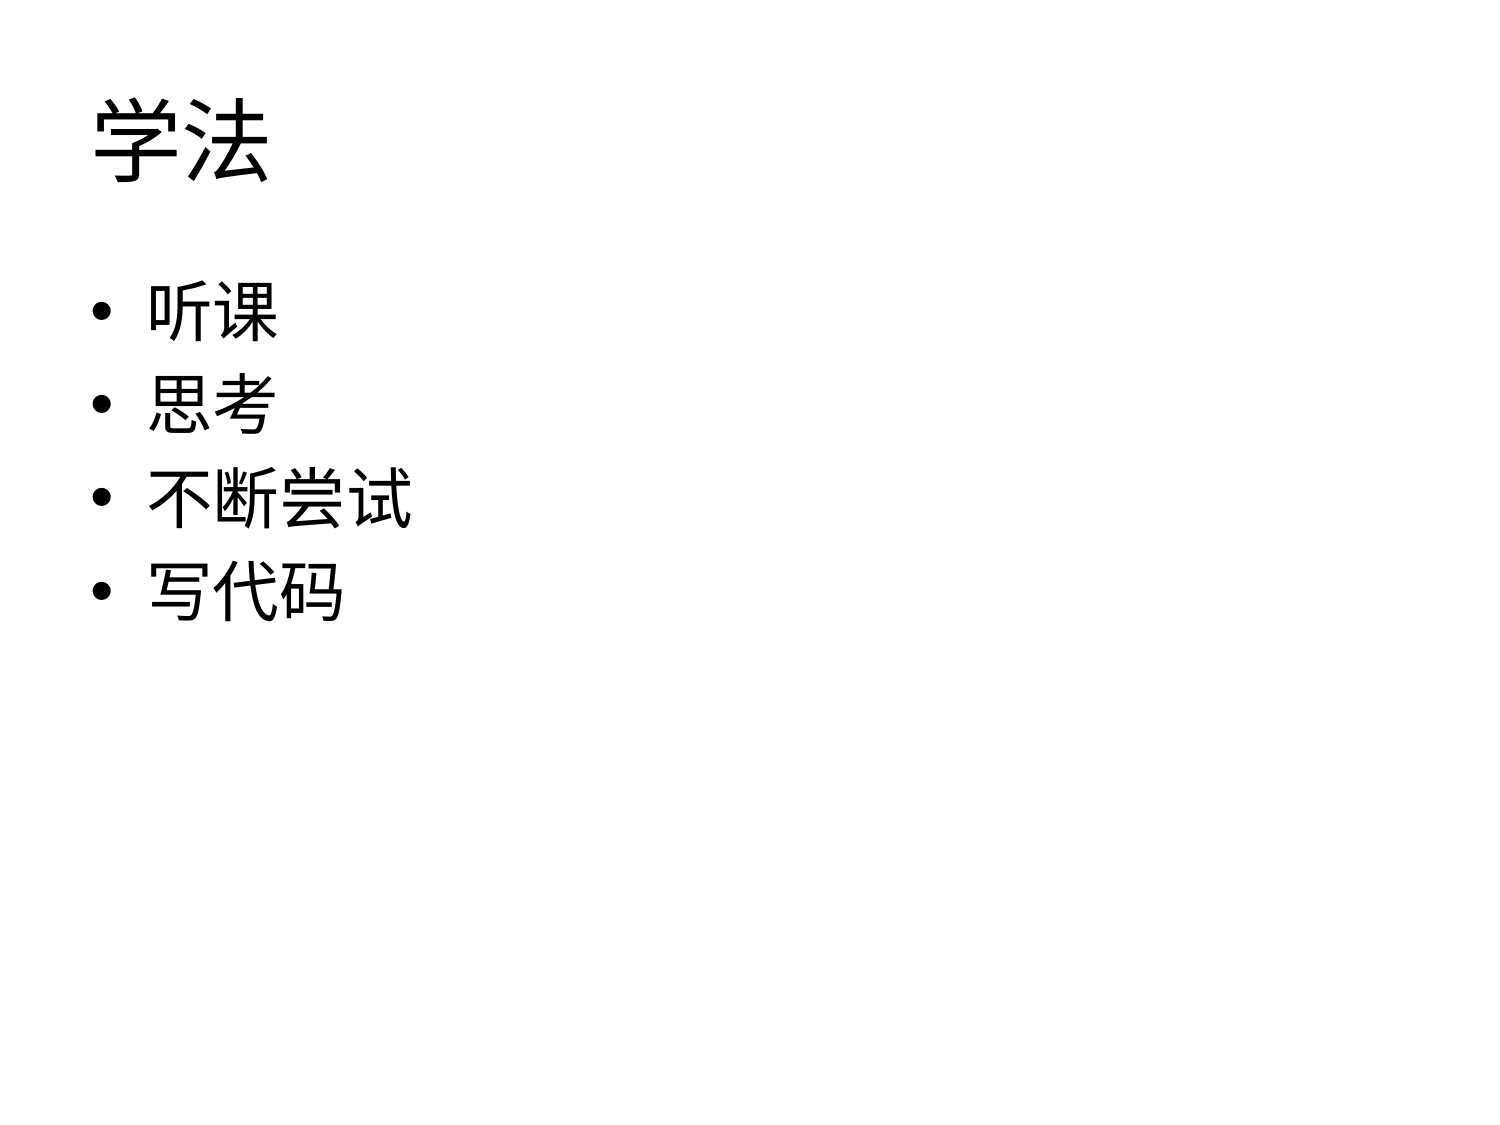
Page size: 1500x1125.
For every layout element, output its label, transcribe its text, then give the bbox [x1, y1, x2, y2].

list 听课 思考 不断尝试 写代码 [75, 262, 1425, 1005]
title 学法 [75, 45, 1425, 233]
